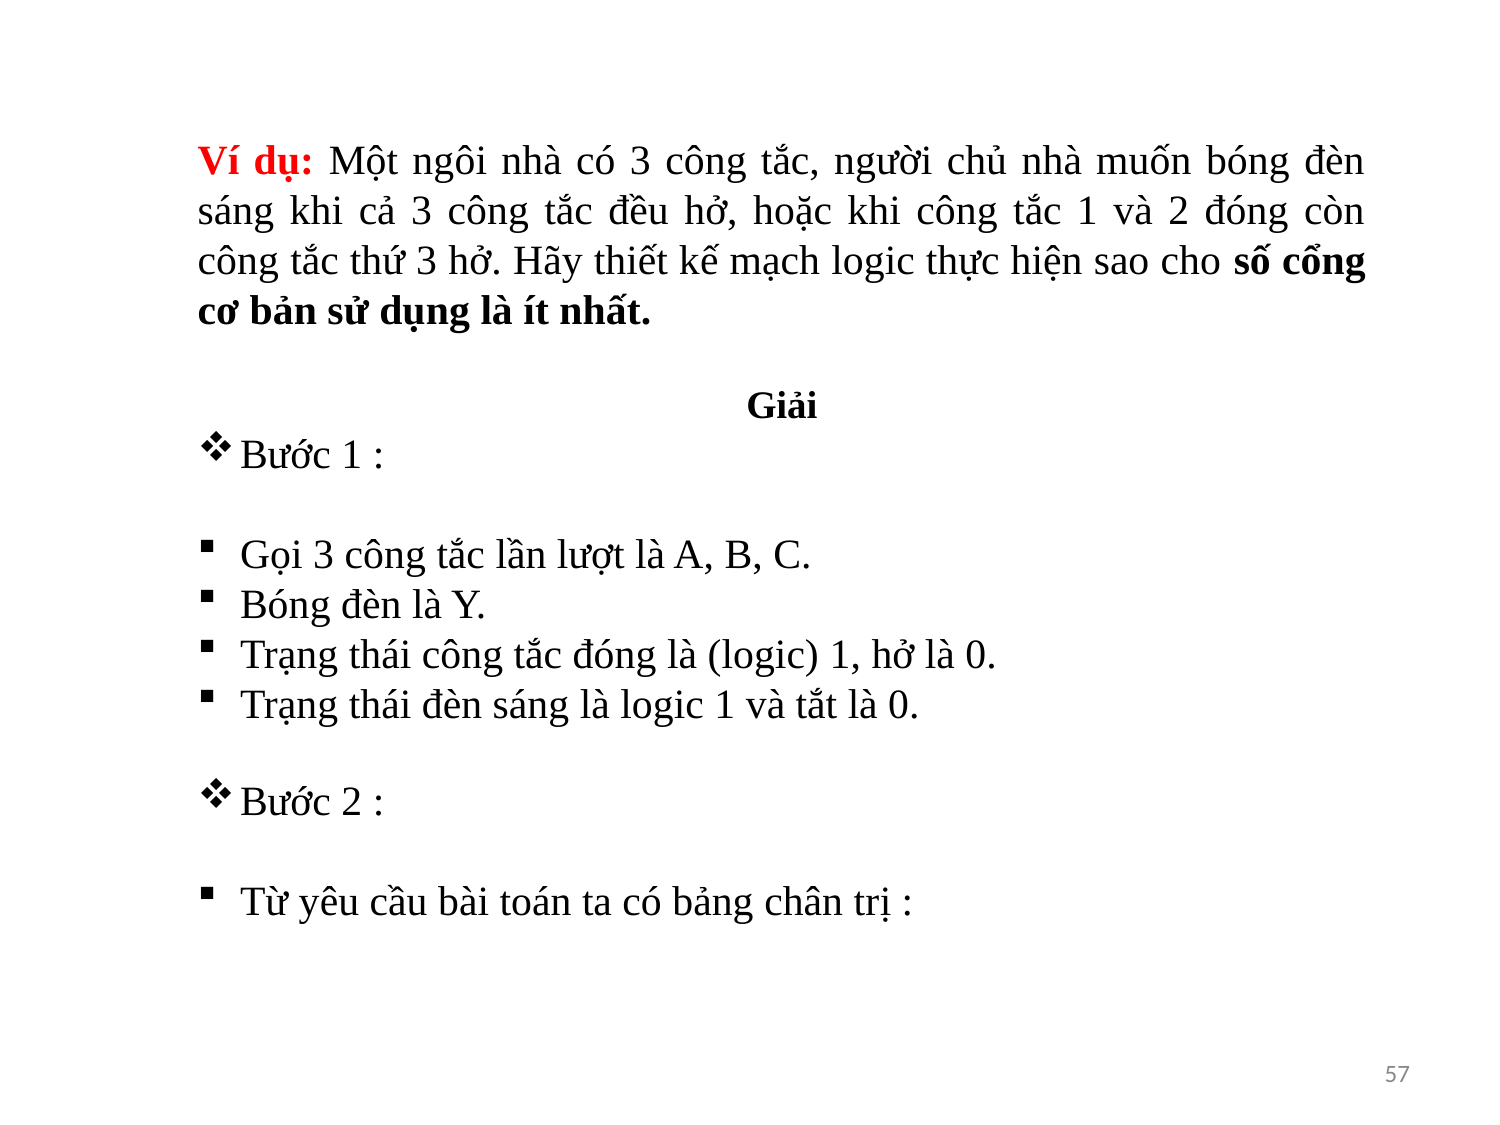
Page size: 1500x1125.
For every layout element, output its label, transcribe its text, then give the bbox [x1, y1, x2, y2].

slide_number 57 [1074, 1042, 1425, 1103]
text_box Ví dụ: Một ngôi nhà có 3 công tắc, người chủ nhà muốn bóng đèn sáng khi cả 3 công tắc đều hở, hoặc khi công tắc 1 và 2 đóng còn công tắc thứ 3 hở. Hãy thiết kế mạch logic thực hiện sao cho số cổng cơ bản sử dụng là ít nhất. Giải Bước 1 : Gọi 3 công tắc lần lượt là A, B, C. Bóng đèn là Y. Trạng thái công tắc đóng là (logic) 1, hở là 0. Trạng thái đèn sáng là logic 1 và tắt là 0. Bước 2 : Từ yêu cầu bài toán ta có bảng chân trị : [183, 125, 1381, 1025]
